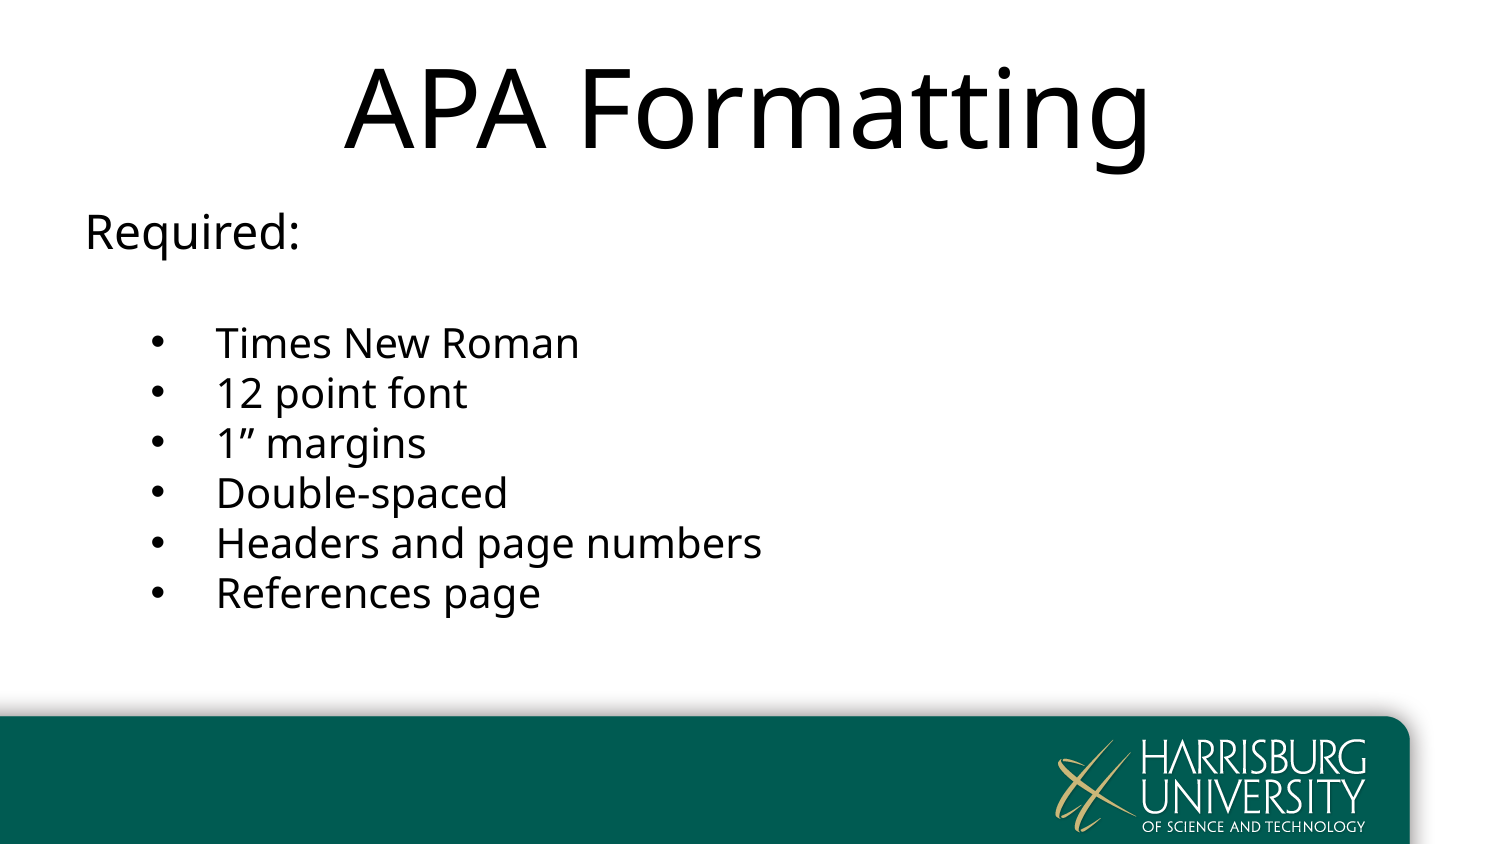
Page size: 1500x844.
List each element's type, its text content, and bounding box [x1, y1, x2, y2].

title APA Formatting [75, 33, 1425, 175]
picture [0, 3, 1500, 844]
list Required: Times New Roman 12 point font 1” margins Double-spaced Headers and page numbers References page [75, 196, 1425, 754]
